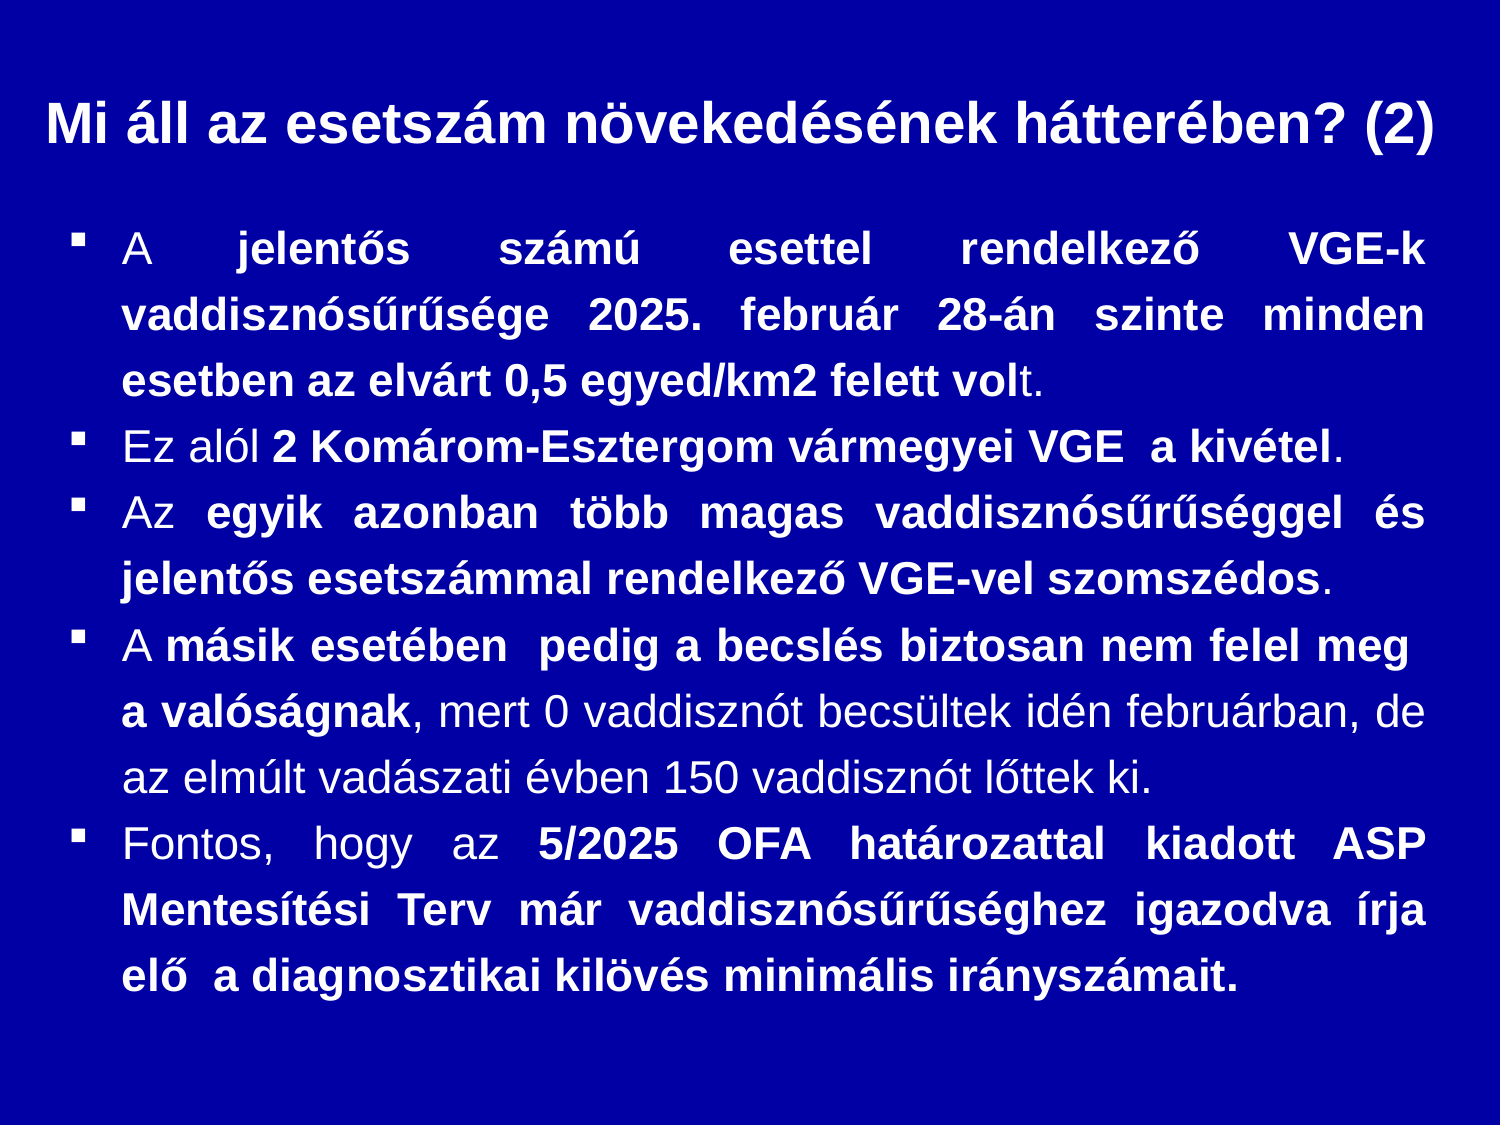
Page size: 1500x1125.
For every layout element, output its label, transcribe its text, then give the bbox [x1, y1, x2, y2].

list A jelentős számú esettel rendelkező VGE-k vaddisznósűrűsége 2025. február 28-án szinte minden esetben az elvárt 0,5 egyed/km2 felett volt. Ez alól 2 Komárom-Esztergom vármegyei VGE a kivétel. Az egyik azonban több magas vaddisznósűrűséggel és jelentős esetszámmal rendelkező VGE-vel szomszédos. A másik esetében pedig a becslés biztosan nem felel meg a valóságnak, mert 0 vaddisznót becsültek idén februárban, de az elmúlt vadászati évben 150 vaddisznót lőttek ki. Fontos, hogy az 5/2025 OFA határozattal kiadott ASP Mentesítési Terv már vaddisznósűrűséghez igazodva írja elő a diagnosztikai kilövés minimális irányszámait. [53, 154, 1442, 1106]
title Mi áll az esetszám növekedésének hátterében? (2) [0, 37, 1483, 203]
